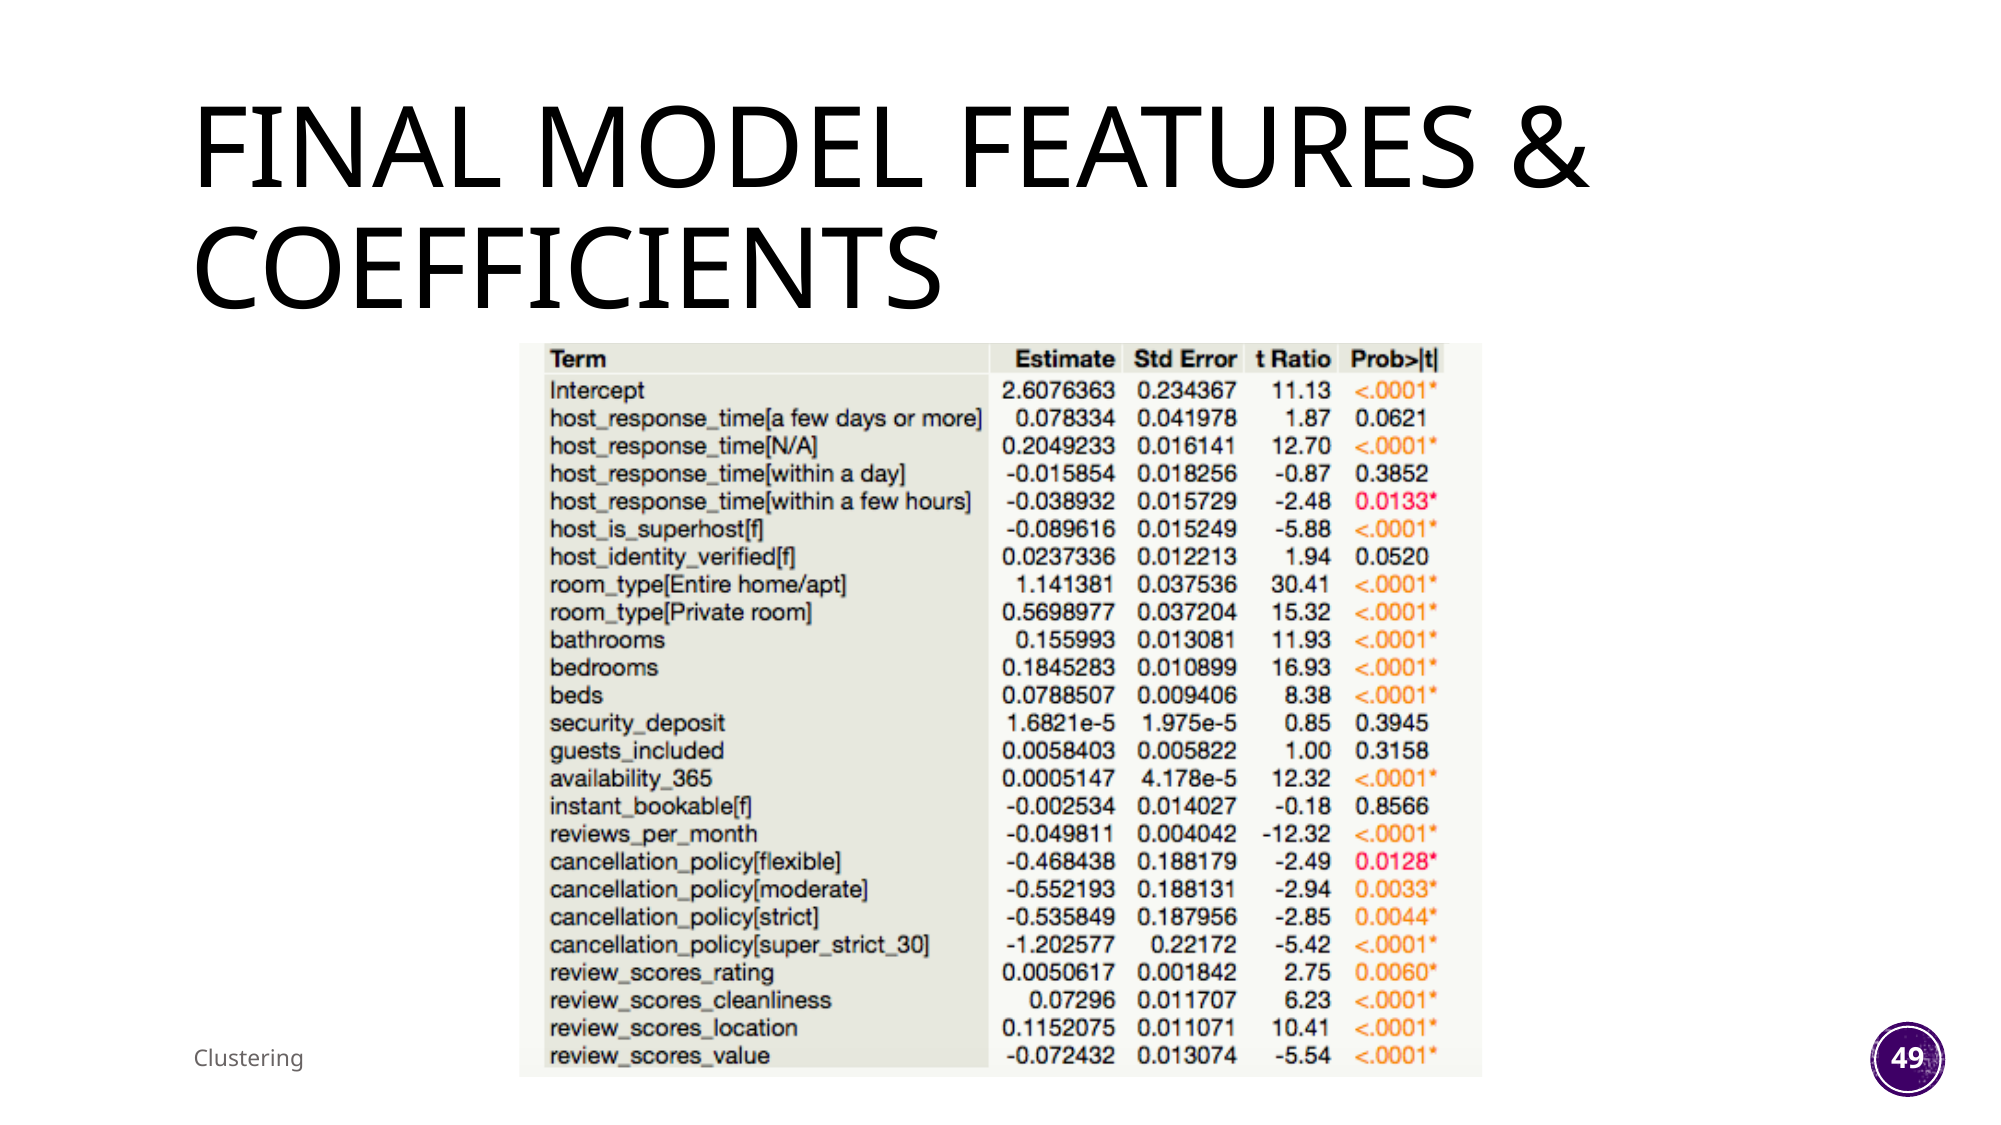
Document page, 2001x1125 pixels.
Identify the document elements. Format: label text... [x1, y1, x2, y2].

footer Clustering [178, 1028, 1217, 1089]
slide_number 49 [1855, 1028, 1961, 1089]
picture [519, 343, 1483, 1077]
title Final model features & coefficients [175, 79, 1826, 344]
